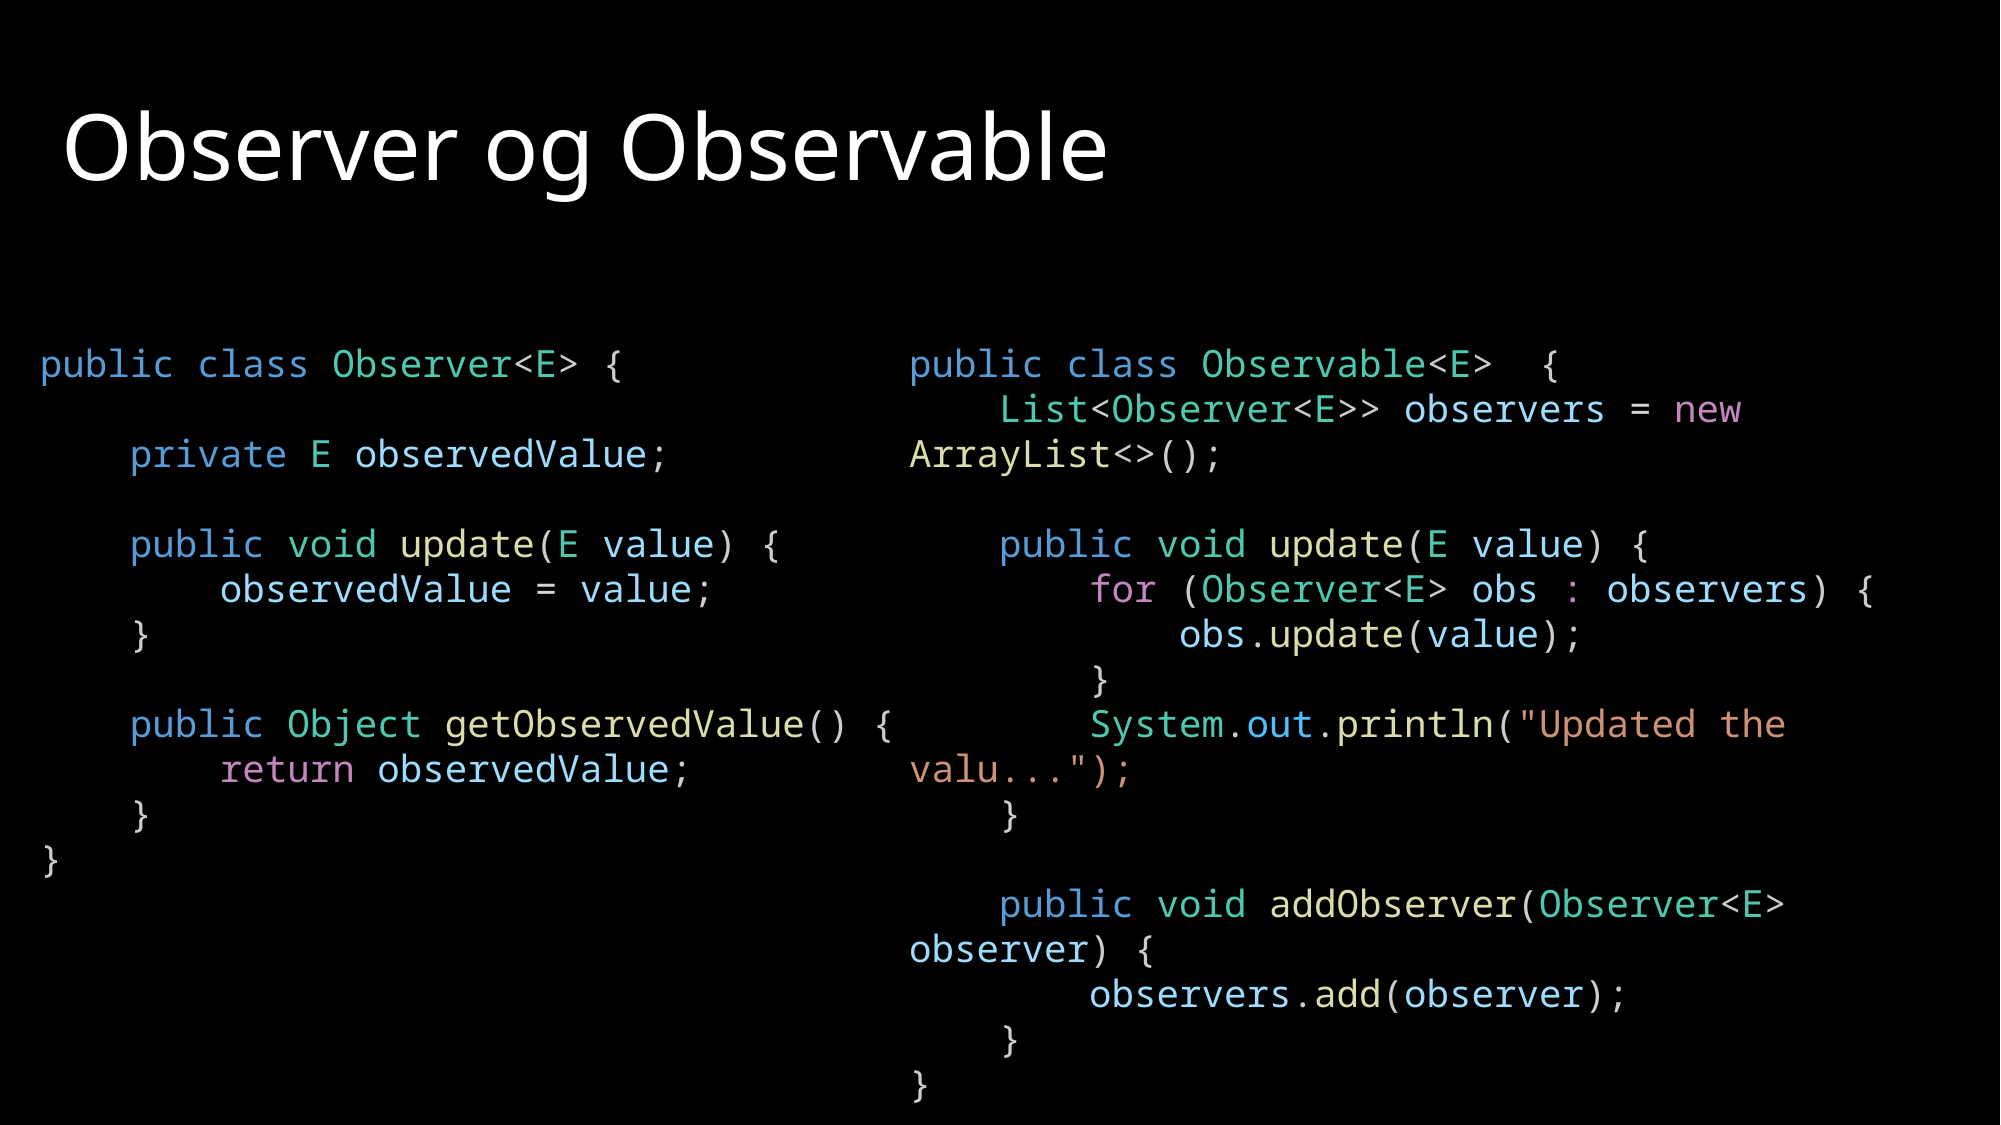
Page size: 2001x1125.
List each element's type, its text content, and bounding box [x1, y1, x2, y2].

text_box public class Observer<E> { private E observedValue; public void update(E value) { observedValue = value; } public Object getObservedValue() { return observedValue; } } [24, 332, 894, 933]
text_box public class Observable<E> { List<Observer<E>> observers = new ArrayList<>(); public void update(E value) { for (Observer<E> obs : observers) { obs.update(value); } System.out.println("Updated the valu..."); } public void addObserver(Observer<E> observer) { observers.add(observer); } } [894, 332, 2000, 1125]
title Observer og Observable [46, 41, 1772, 260]
